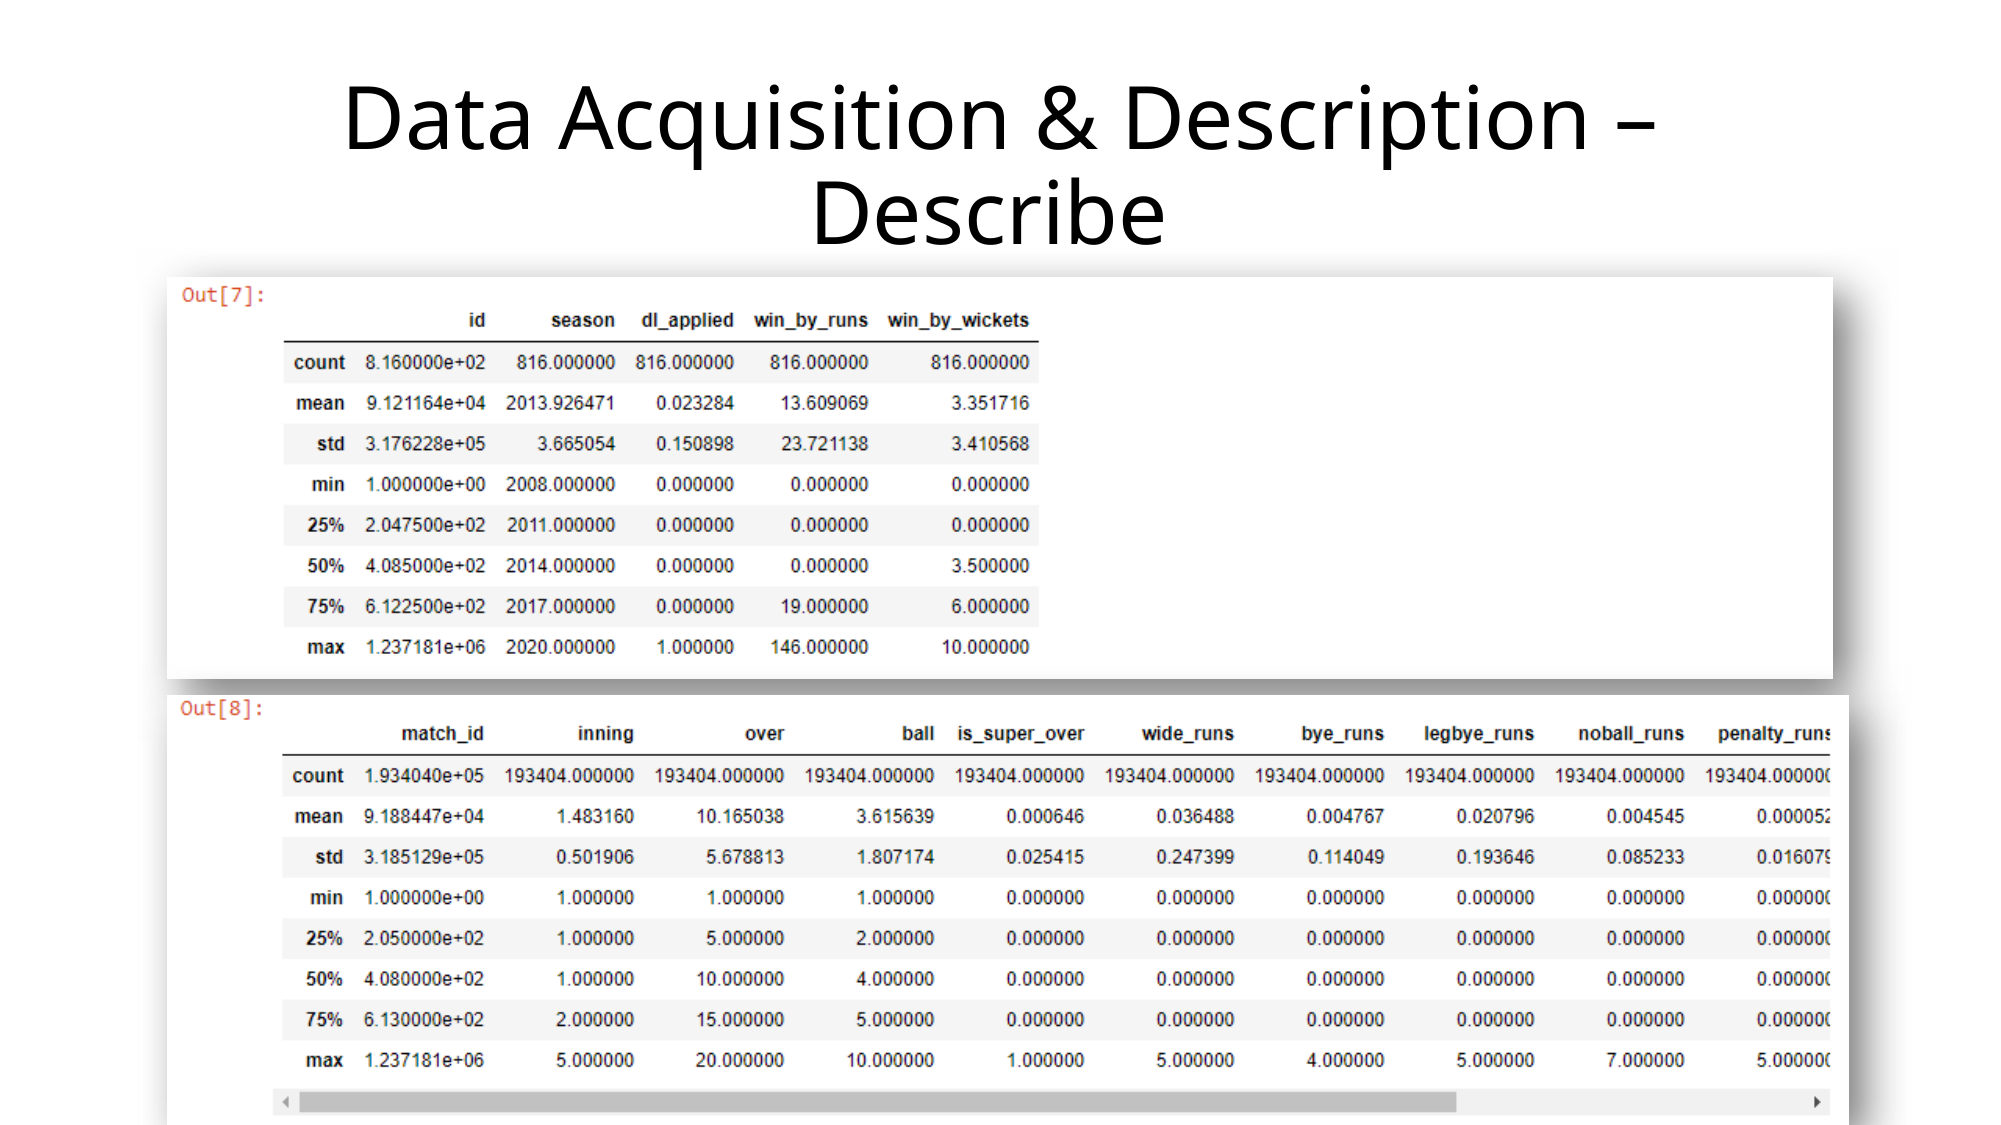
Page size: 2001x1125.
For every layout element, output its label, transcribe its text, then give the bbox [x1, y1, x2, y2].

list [167, 277, 1833, 679]
picture [167, 695, 1849, 1125]
title Data Acquisition & Description – Describe [137, 59, 1863, 278]
